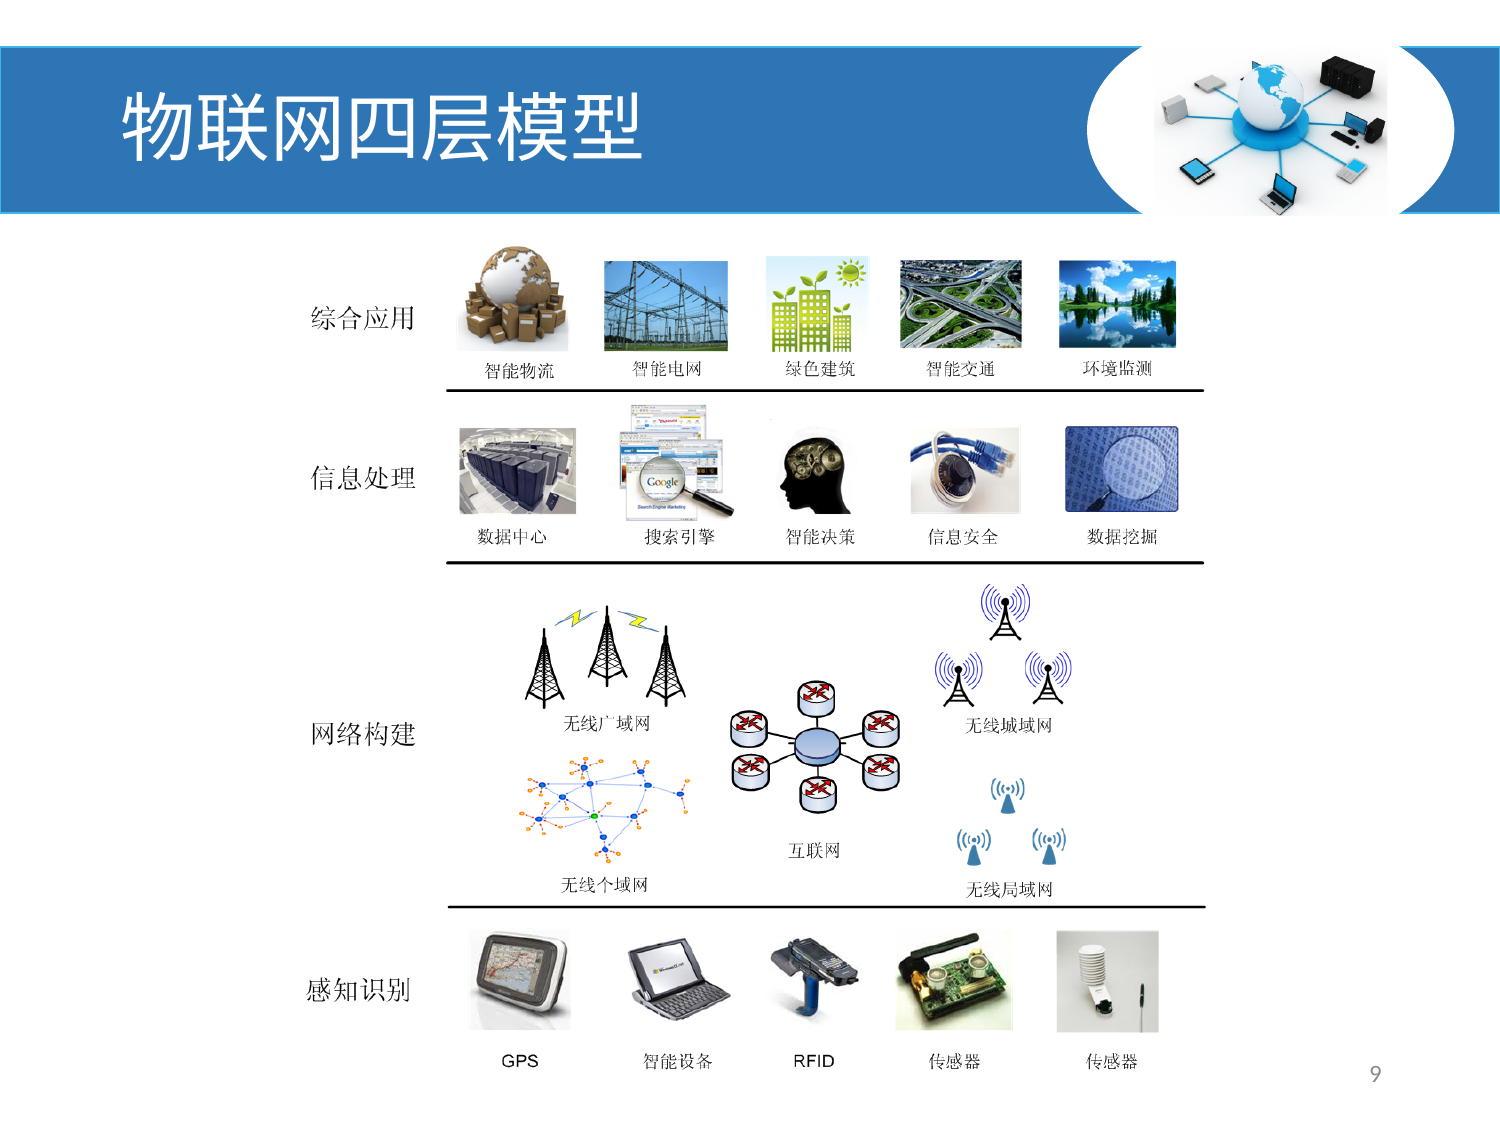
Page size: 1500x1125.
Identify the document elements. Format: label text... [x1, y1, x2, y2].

title 物联网四层模型 [105, 50, 1060, 214]
slide_number 9 [1059, 1042, 1397, 1103]
picture [1154, 46, 1388, 216]
picture [305, 239, 1206, 1073]
